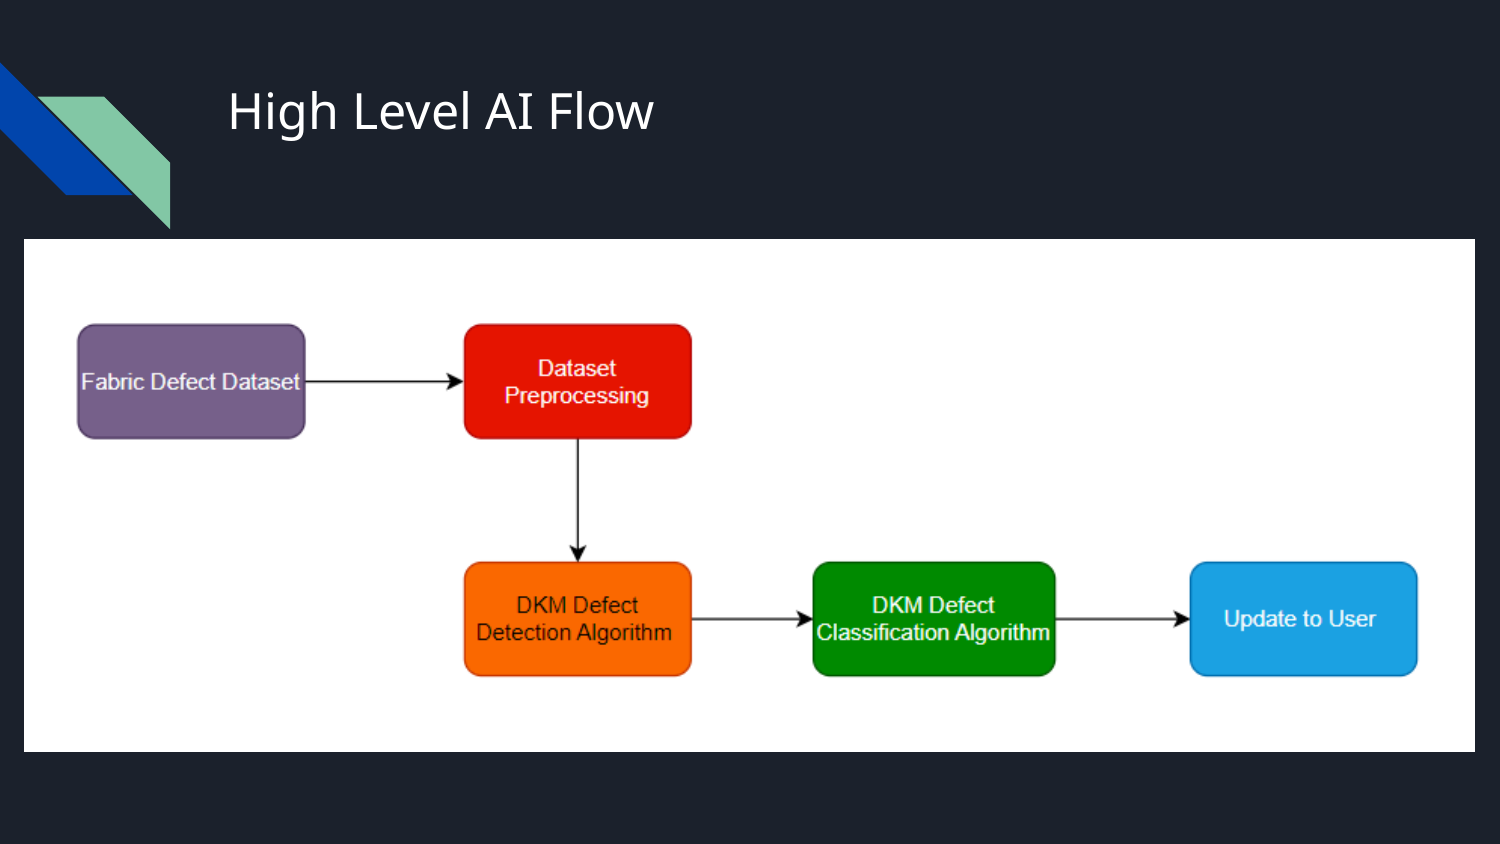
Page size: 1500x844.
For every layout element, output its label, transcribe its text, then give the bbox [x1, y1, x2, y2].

title High Level AI Flow [212, 64, 1368, 215]
picture [24, 239, 1476, 753]
